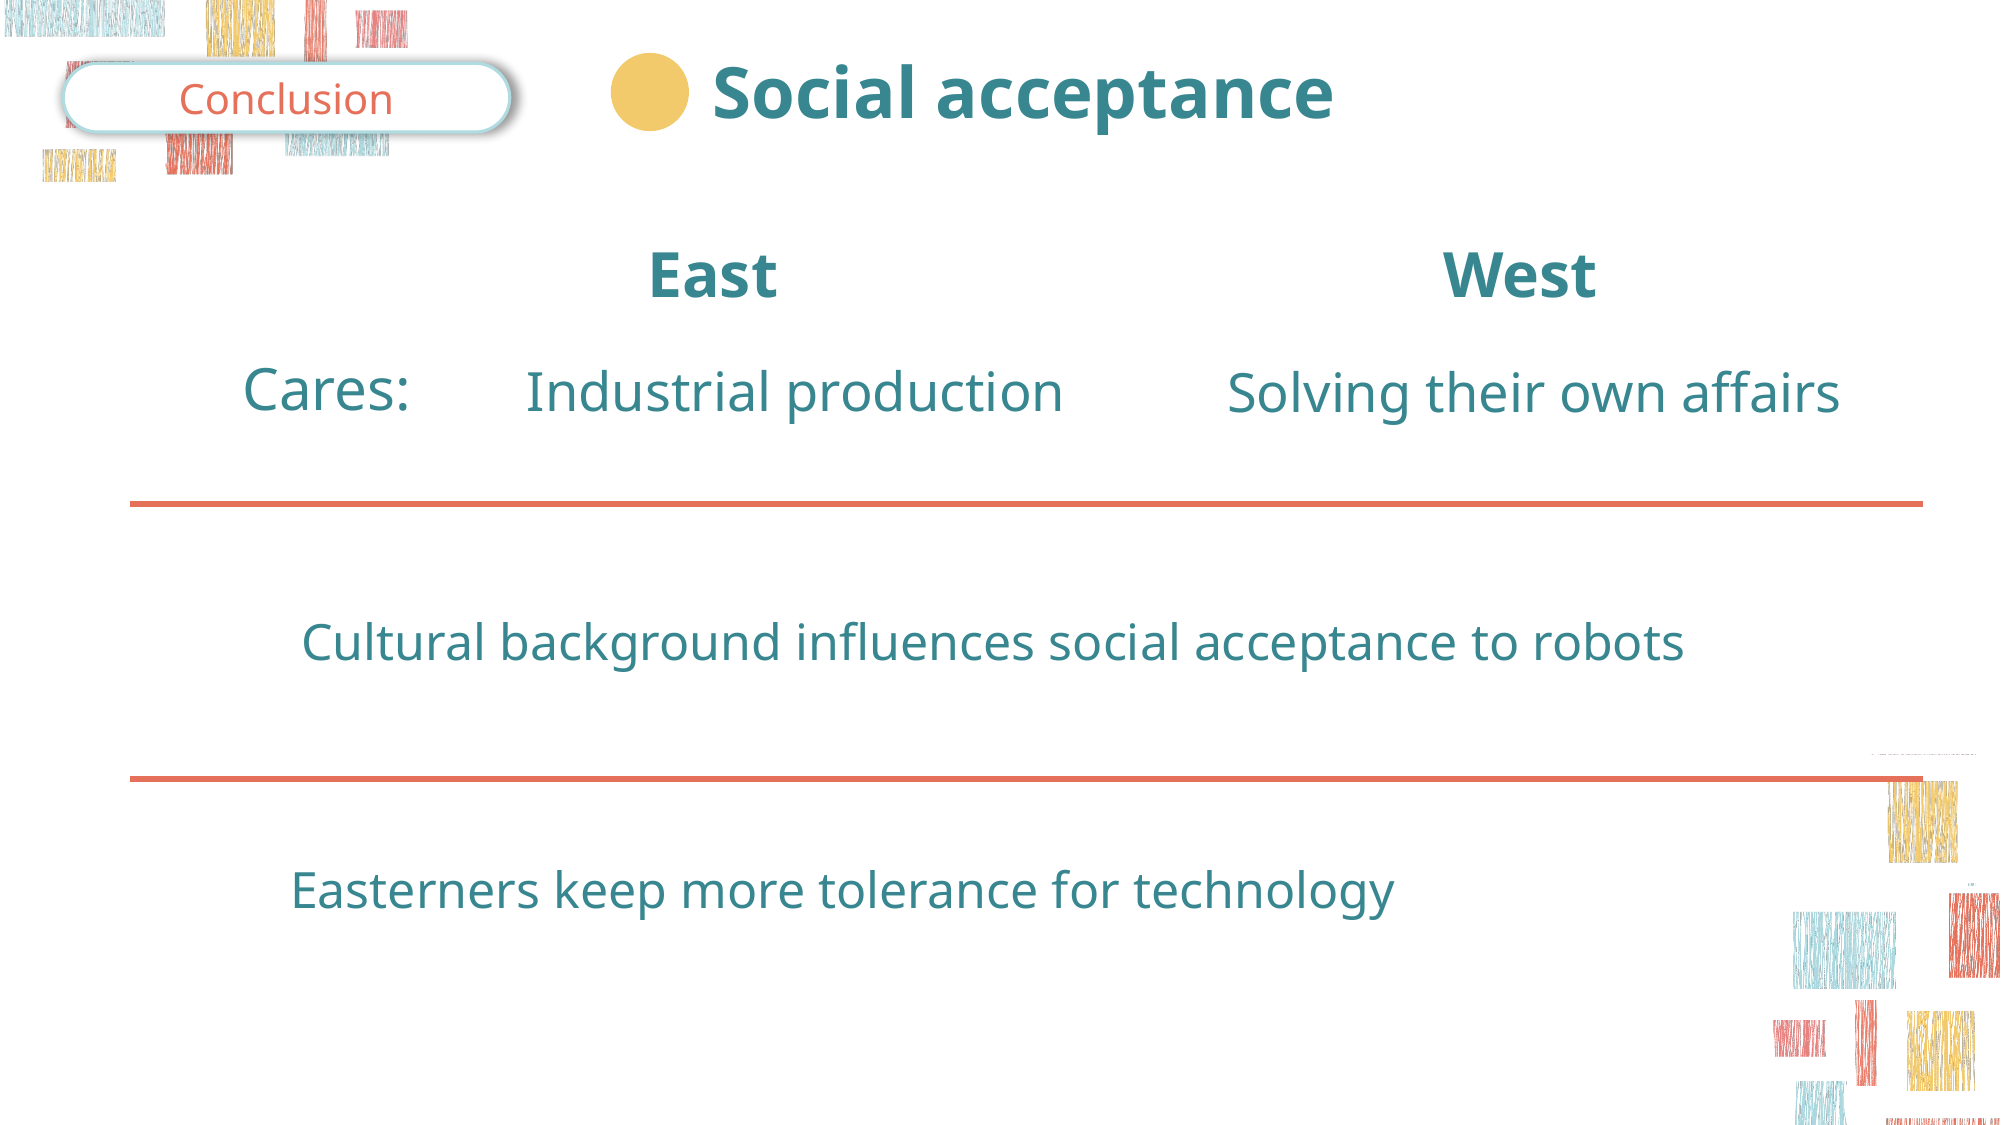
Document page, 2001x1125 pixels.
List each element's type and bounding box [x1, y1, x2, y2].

text_box [0, 0, 2000, 1125]
